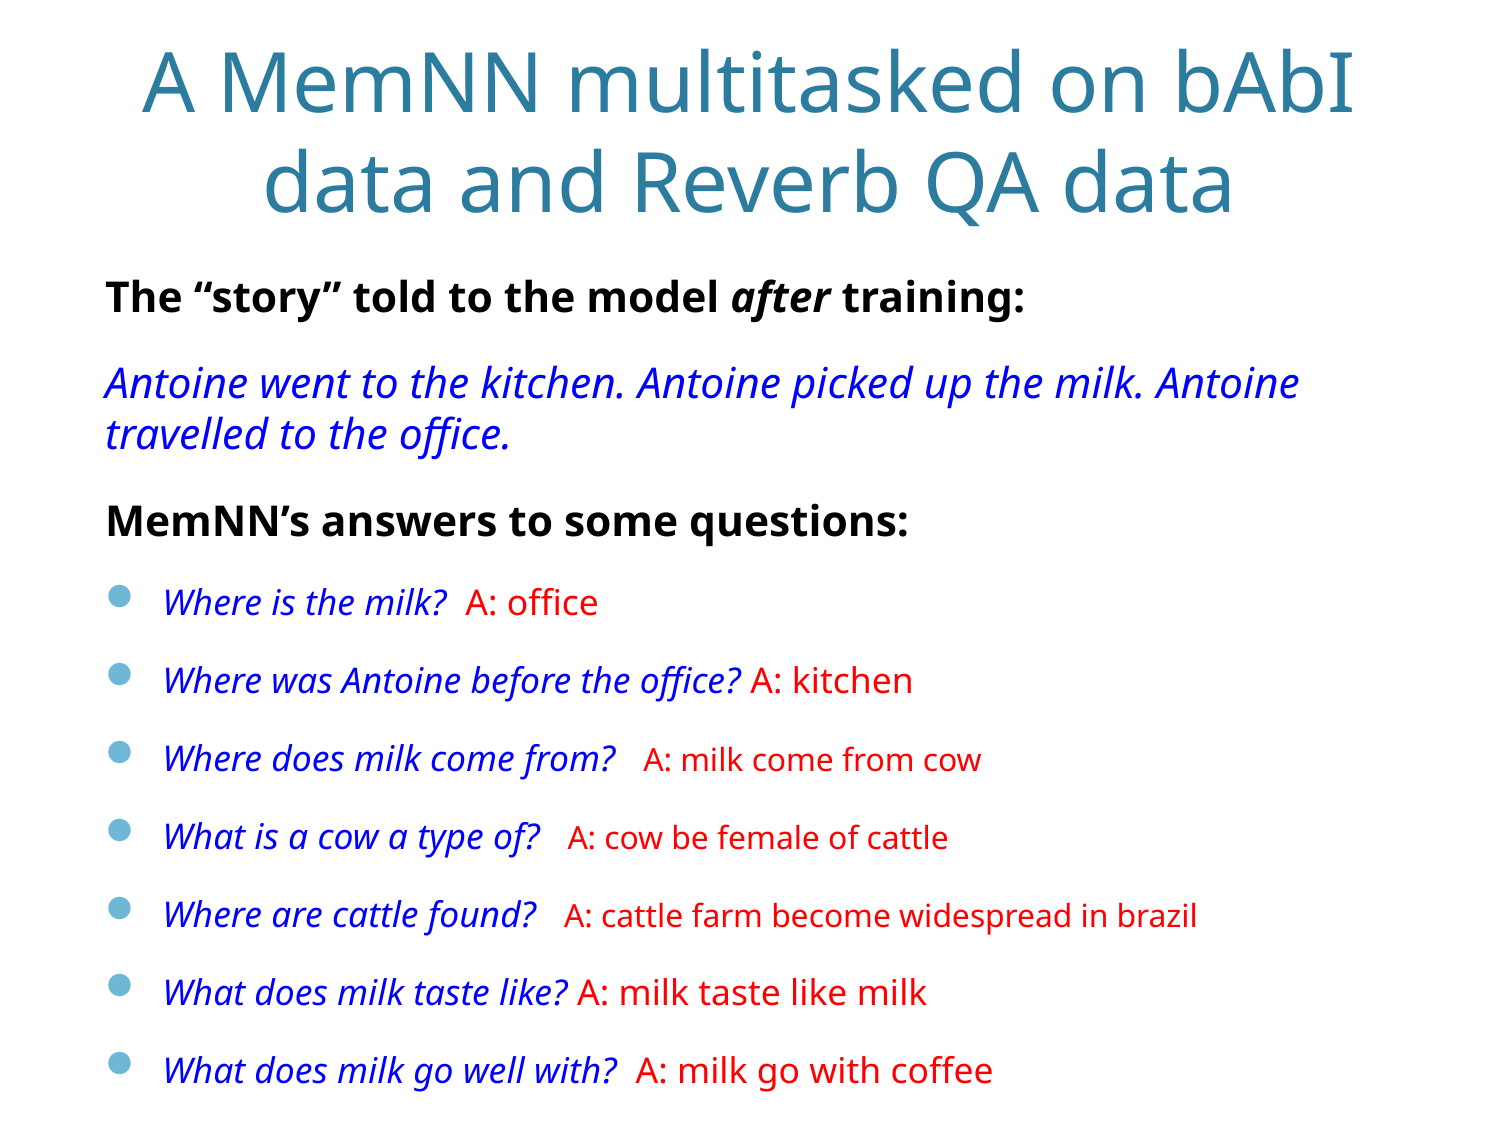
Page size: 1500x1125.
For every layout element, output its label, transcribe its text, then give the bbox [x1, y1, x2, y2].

list The “story” told to the model after training: Antoine went to the kitchen. Antoine picked up the milk. Antoine travelled to the office. MemNN’s answers to some questions: Where is the milk? A: office Where was Antoine before the office? A: kitchen Where does milk come from? A: milk come from cow What is a cow a type of? A: cow be female of cattle Where are cattle found? A: cattle farm become widespread in brazil What does milk taste like? A: milk taste like milk What does milk go well with? A: milk go with coffee [90, 262, 1410, 1106]
title A MemNN multitasked on bAbI data and Reverb QA data [90, 17, 1410, 237]
